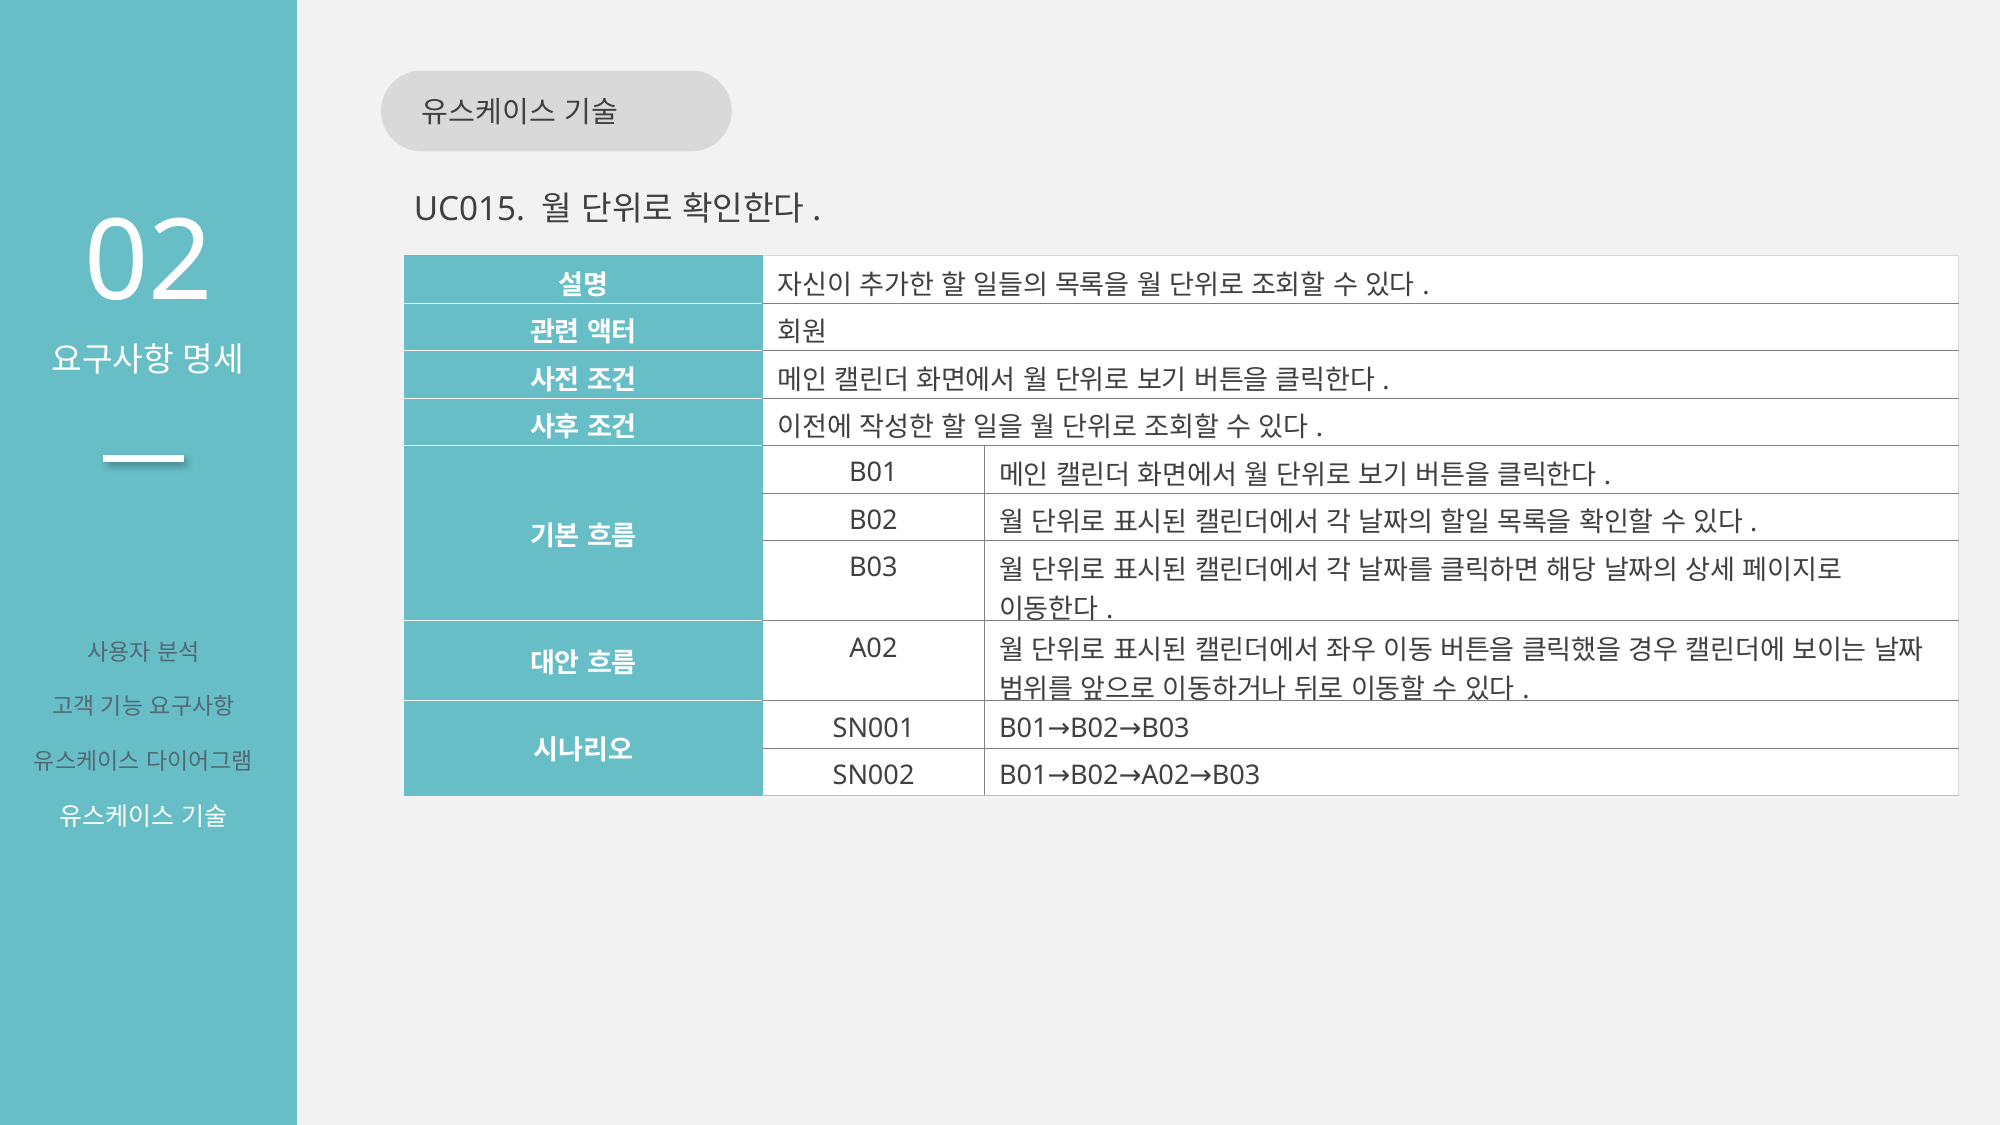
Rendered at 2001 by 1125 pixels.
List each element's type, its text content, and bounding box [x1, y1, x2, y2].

table_cell 사전 조건 [405, 351, 762, 398]
table_cell 월 단위로 표시된 캘린더에서 좌우 이동 버튼을 클릭했을 경우 캘린더에 보이는 날짜 범위를 앞으로 이동하거나 뒤로 이동할 수 있다. [985, 621, 1958, 700]
table_cell SN002 [763, 749, 984, 795]
table_cell B01→B02→B03 [985, 701, 1958, 748]
table_cell B02 [763, 494, 984, 540]
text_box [32, 179, 264, 459]
table_cell 월 단위로 표시된 캘린더에서 각 날짜를 클릭하면 해당 날짜의 상세 페이지로 이동한다. [985, 541, 1958, 620]
text_box [0, 0, 298, 1125]
table_header 설명 [405, 256, 762, 303]
table_cell 월 단위로 표시된 캘린더에서 각 날짜의 할일 목록을 확인할 수 있다. [985, 494, 1958, 540]
table_cell 메인 캘린더 화면에서 월 단위로 보기 버튼을 클릭한다. [985, 446, 1958, 493]
table_cell 시나리오 [405, 701, 762, 795]
table_cell B03 [763, 541, 984, 620]
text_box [15, 629, 272, 839]
table_header 자신이 추가한 할 일들의 목록을 월 단위로 조회할 수 있다. [763, 256, 1958, 303]
table_cell 메인 캘린더 화면에서 월 단위로 보기 버튼을 클릭한다. [763, 351, 1958, 398]
table_cell B01 [763, 446, 984, 493]
table_cell 기본 흐름 [405, 446, 762, 620]
table_cell 관련 액터 [405, 304, 762, 350]
table_cell 사후 조건 [405, 399, 762, 445]
text_box UC015. 월 단위로 확인한다. [399, 179, 837, 235]
table_cell SN001 [763, 701, 984, 748]
table_cell 이전에 작성한 할 일을 월 단위로 조회할 수 있다. [763, 399, 1958, 445]
text_box 유스케이스 기술 [406, 85, 634, 136]
table_cell B01→B02→A02→B03 [985, 749, 1958, 795]
table_cell 회원 [763, 304, 1958, 350]
text_box [379, 69, 733, 153]
table_cell 대안 흐름 [405, 621, 762, 700]
table_cell A02 [763, 621, 984, 700]
